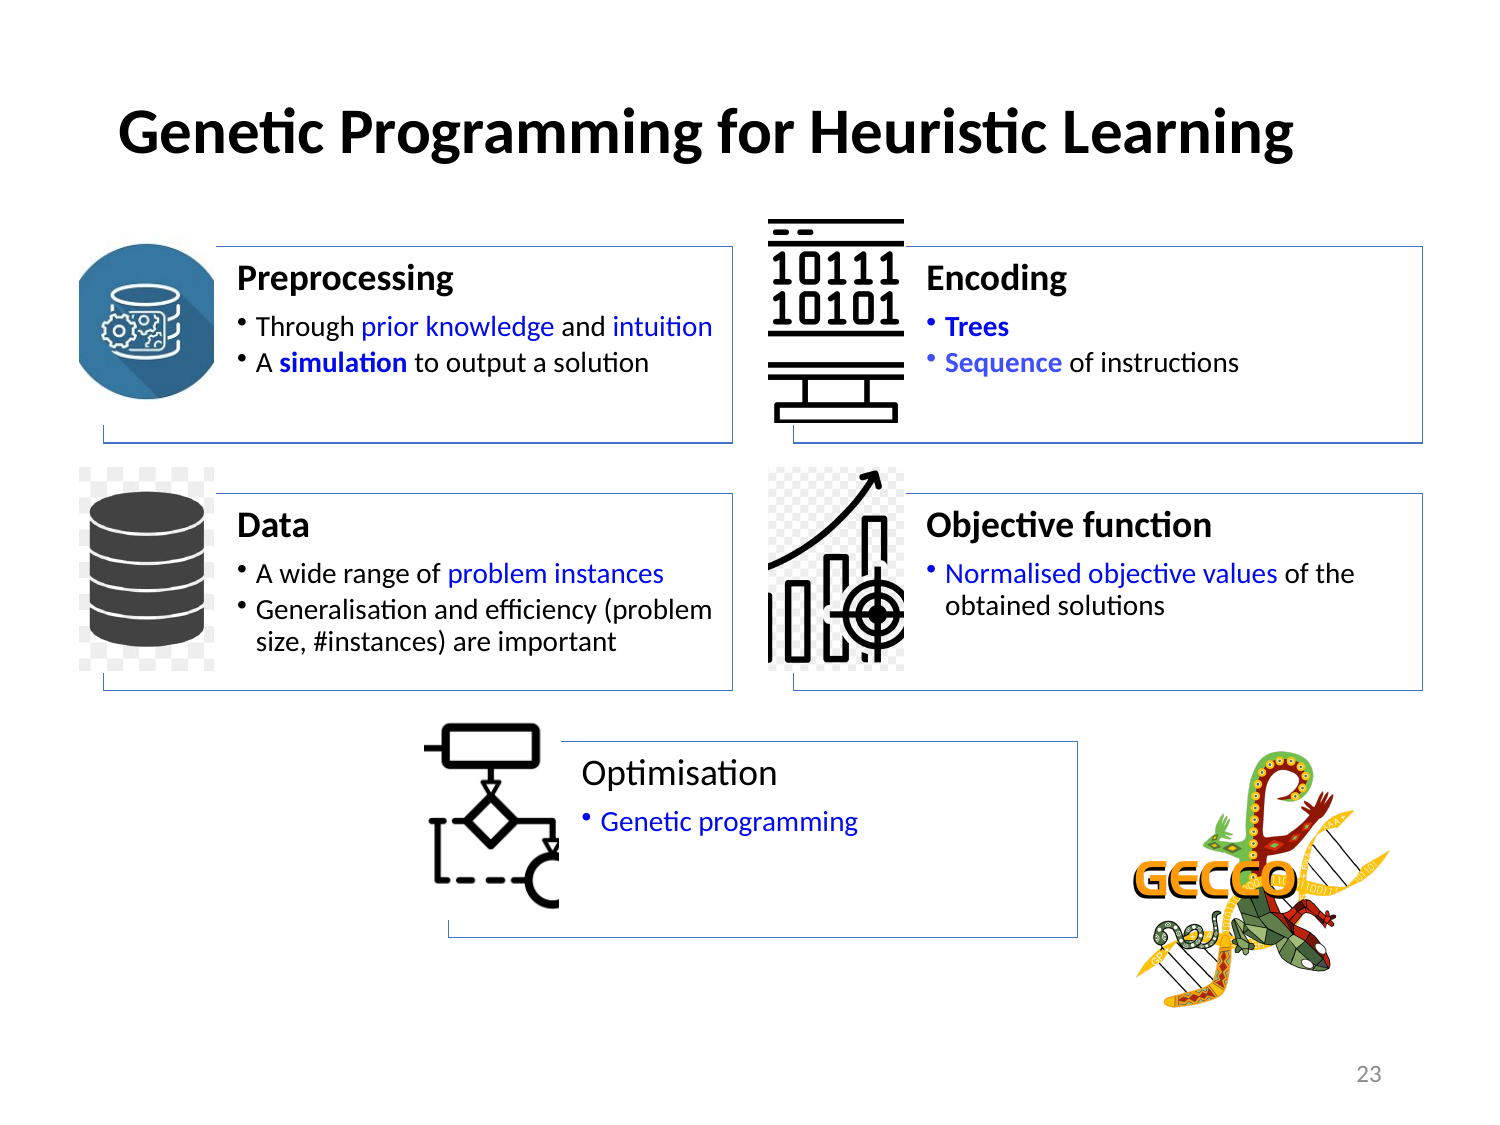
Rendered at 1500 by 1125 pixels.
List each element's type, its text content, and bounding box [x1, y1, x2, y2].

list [41, 206, 1459, 950]
slide_number 23 [1059, 1042, 1397, 1103]
picture [1126, 950, 1397, 1014]
title Genetic Programming for Heuristic Learning [103, 59, 1397, 206]
